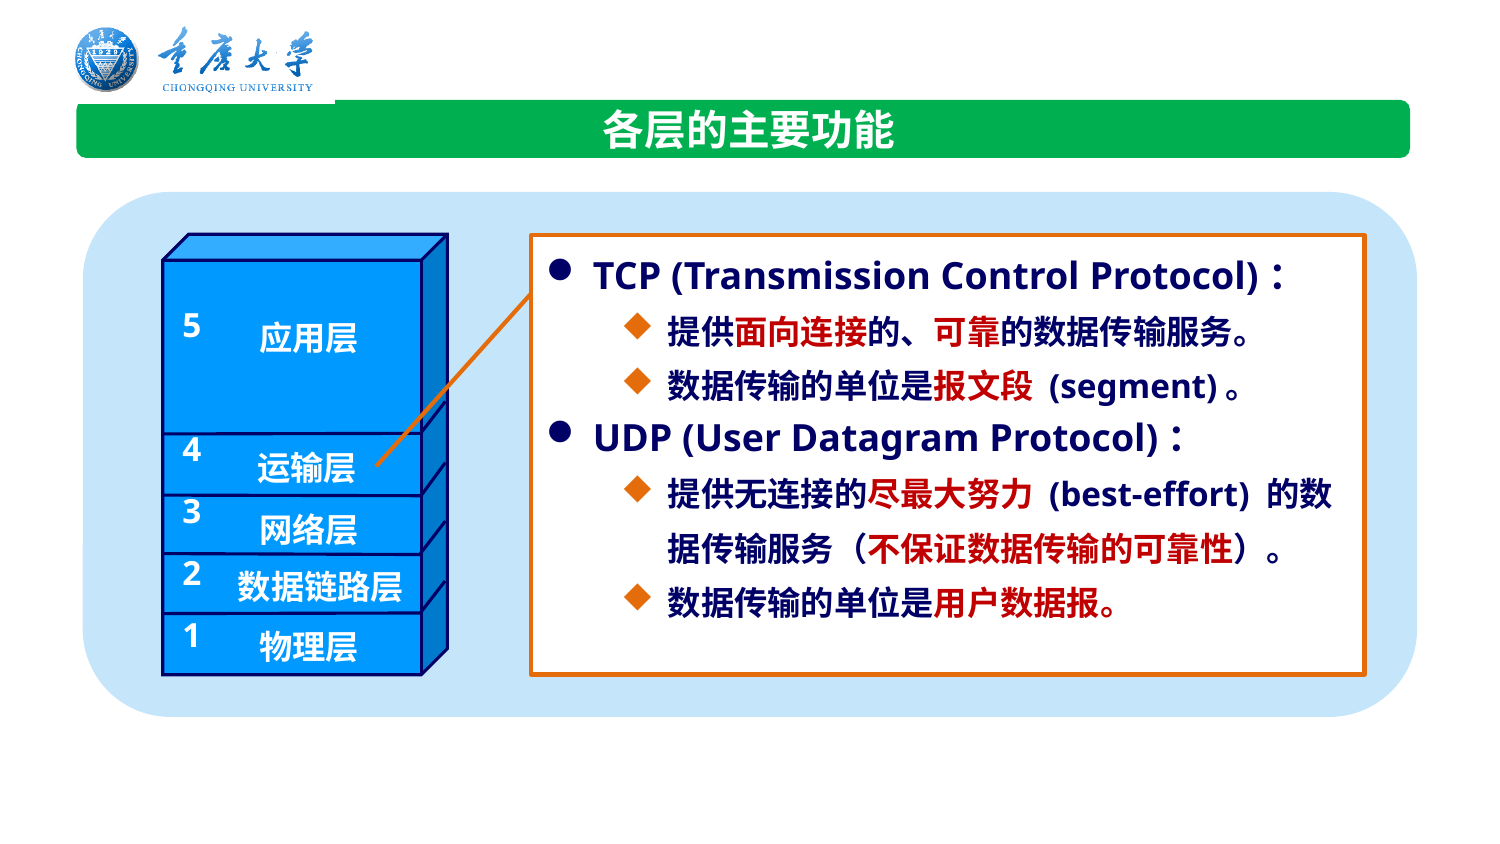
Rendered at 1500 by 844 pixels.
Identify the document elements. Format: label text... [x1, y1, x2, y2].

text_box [161, 233, 448, 704]
text_box [80, 189, 1420, 720]
picture [56, 7, 335, 104]
list 各层的主要功能 [204, 99, 1293, 158]
text_box TCP (Transmission Control Protocol)： 提供面向连接的、可靠的数据传输服务。 数据传输的单位是报文段 (segment)。 UDP (User Datagram Protocol)： 提供无连接的尽最大努力 (best-effort) 的数据传输服务（不保证数据传输的可靠性）。 数据传输的单位是用户数据报。 [452, 233, 1367, 677]
